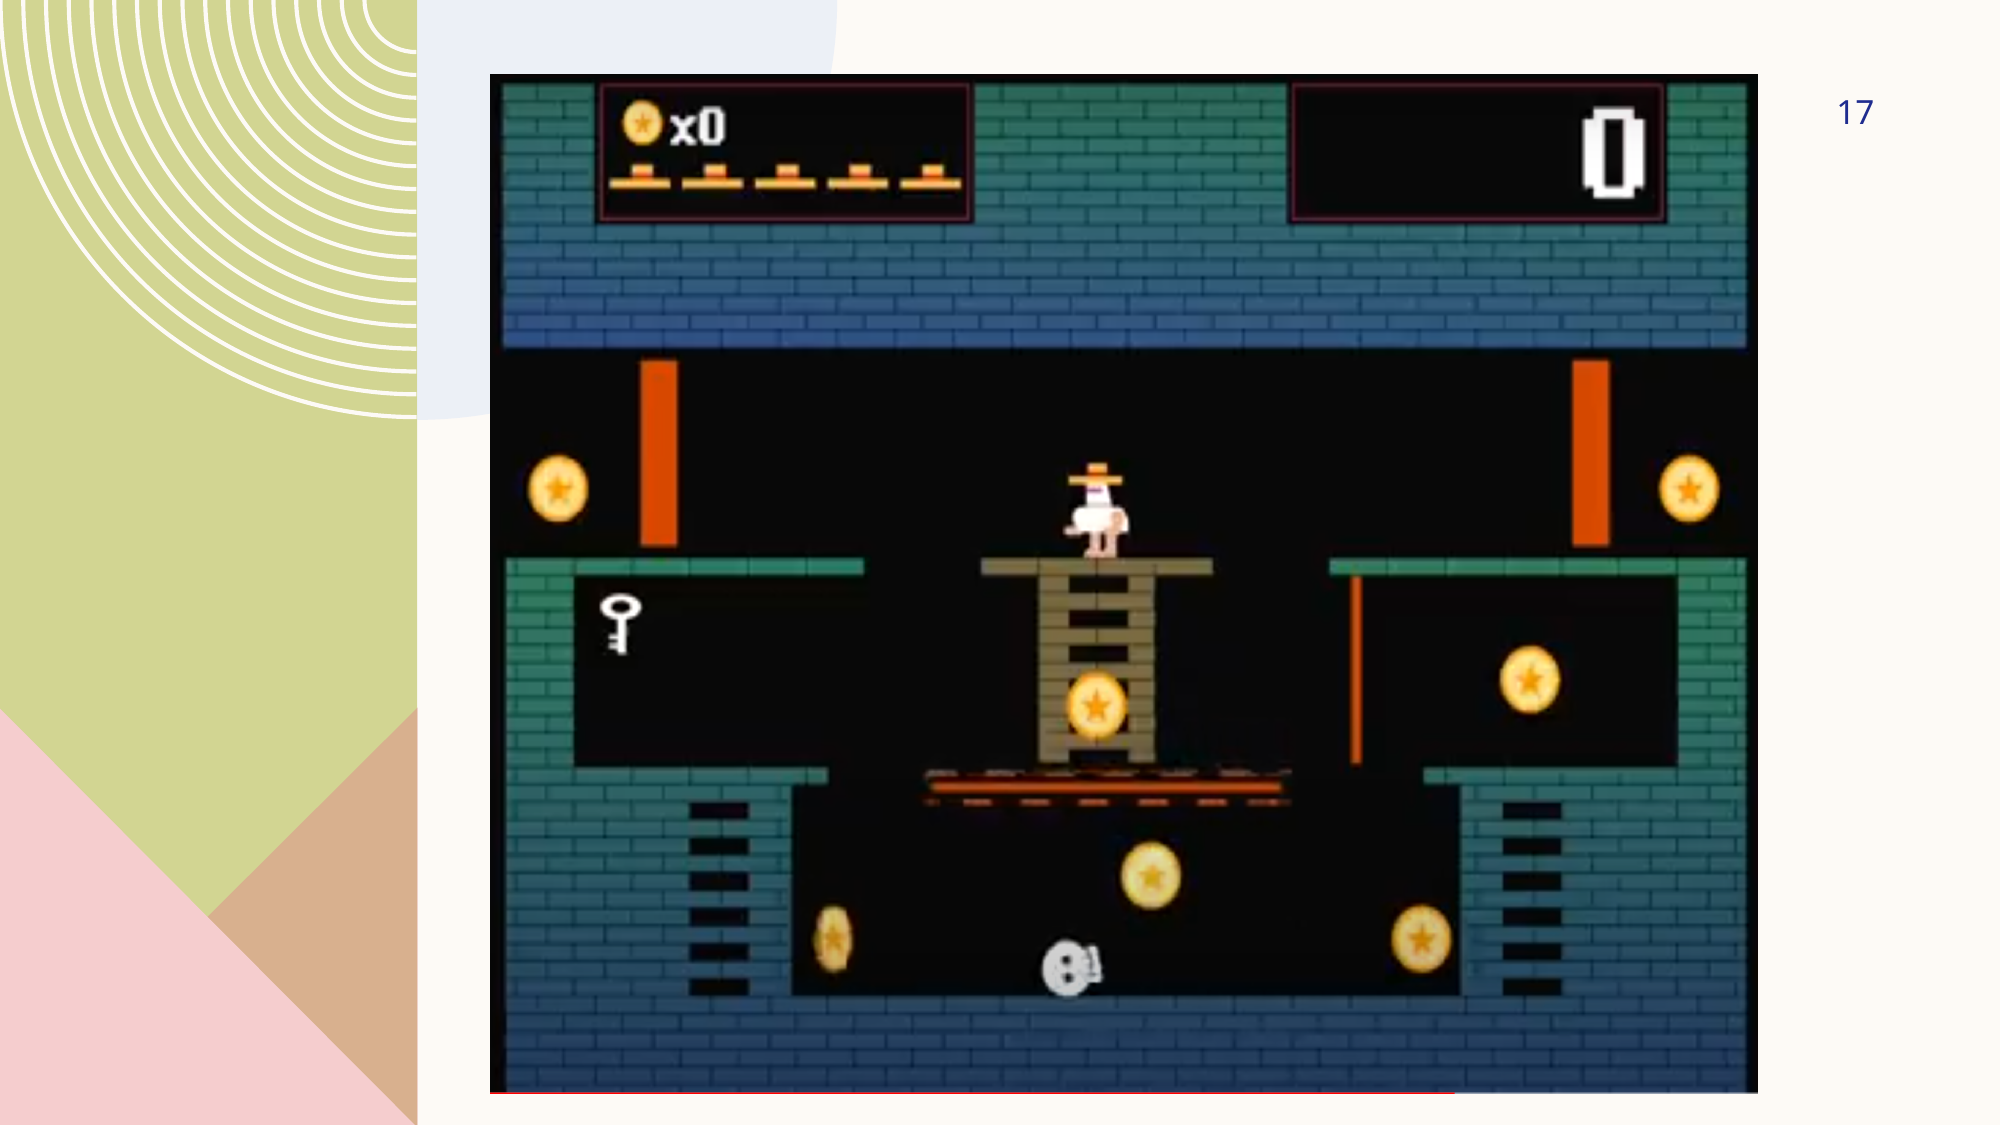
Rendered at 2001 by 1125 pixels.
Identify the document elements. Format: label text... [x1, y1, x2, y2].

slide_number 17 [1758, 75, 1875, 153]
picture [490, 74, 1758, 1094]
